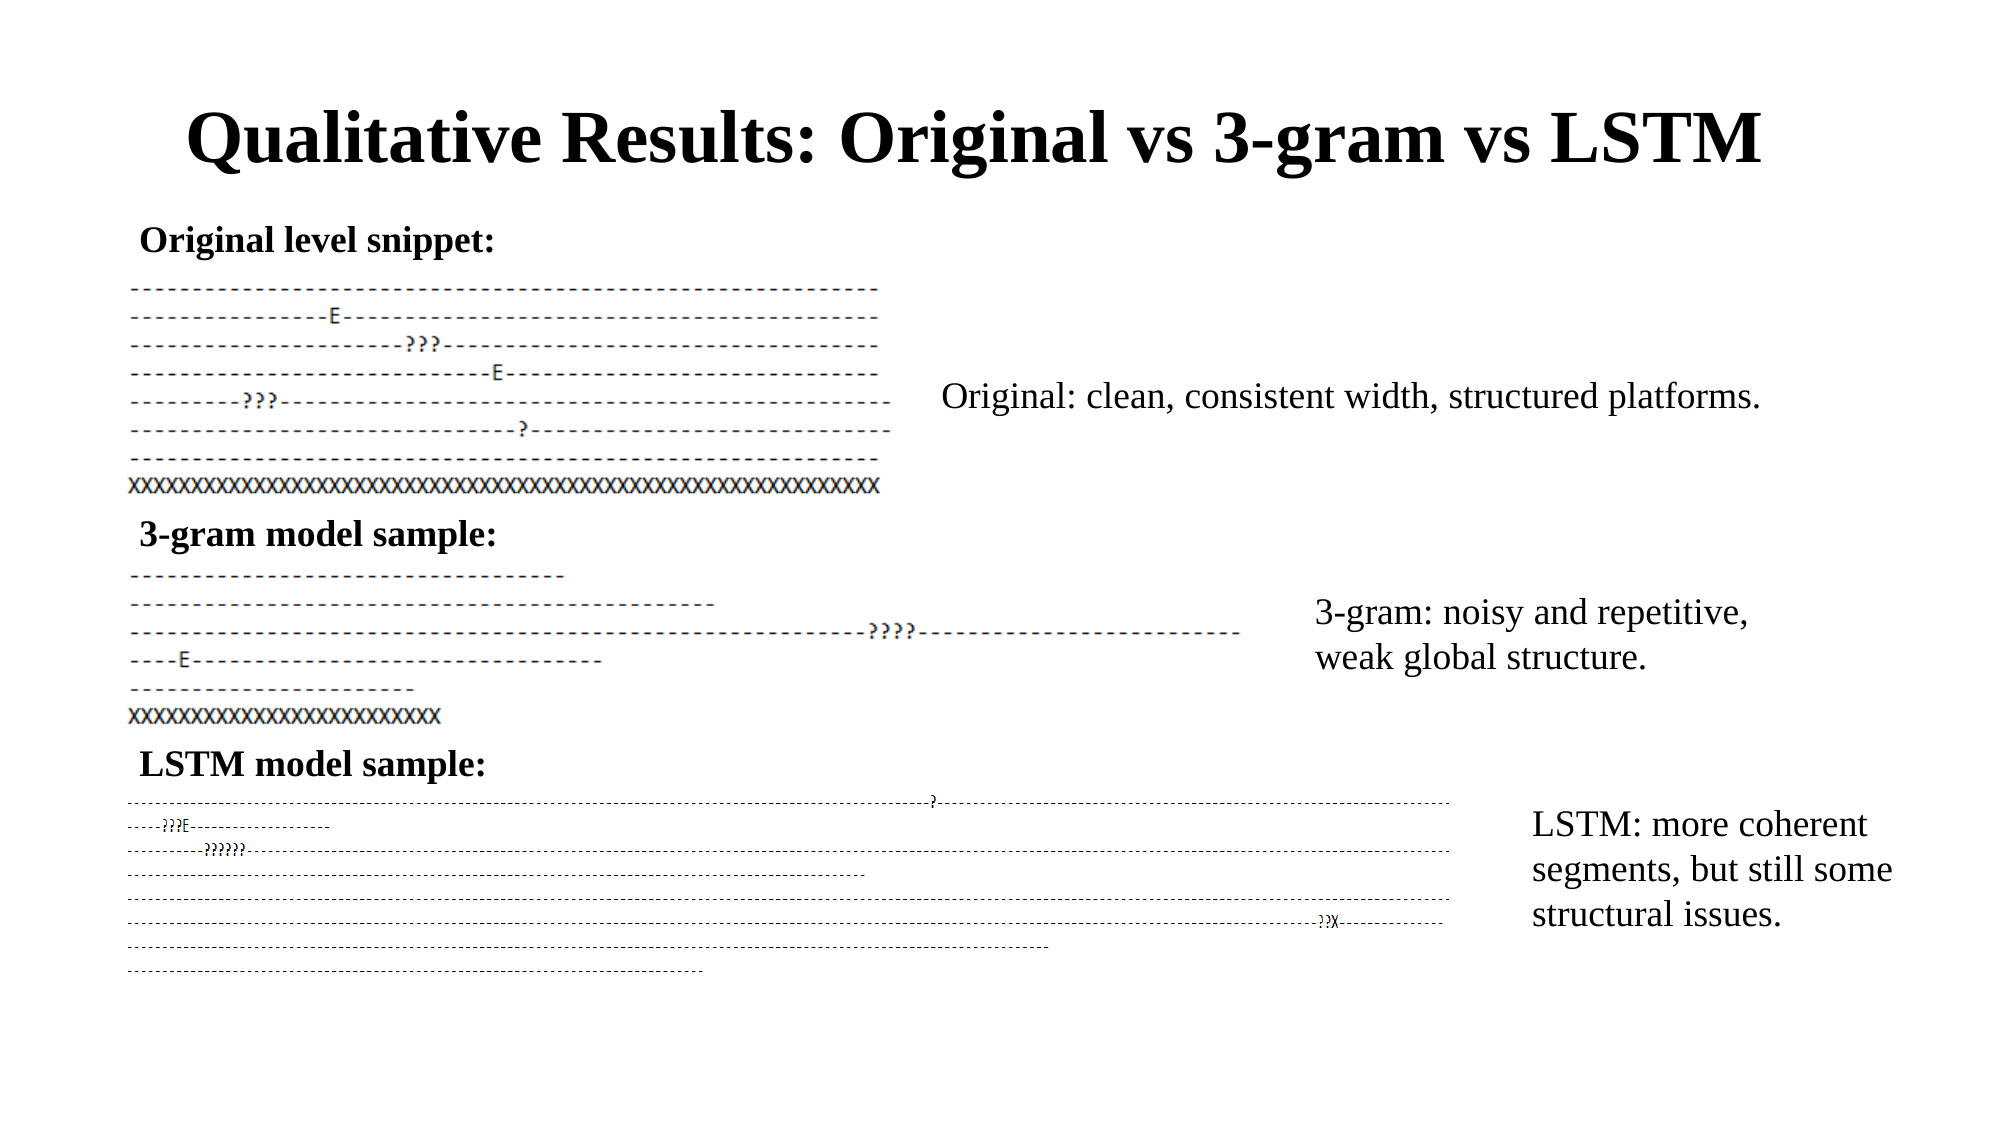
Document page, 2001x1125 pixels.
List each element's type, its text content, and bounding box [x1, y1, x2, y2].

text_box Original level snippet: [124, 208, 512, 268]
text_box 3-gram: noisy and repetitive, weak global structure. [1299, 579, 1774, 685]
picture [122, 275, 902, 514]
text_box Original: clean, consistent width, structured platforms. [926, 364, 1778, 424]
text_box LSTM: more coherent segments, but still some structural issues. [1517, 791, 2000, 942]
text_box 3-gram model sample: [124, 514, 514, 562]
picture [122, 791, 1449, 985]
picture [122, 562, 1253, 732]
title Qualitative Results: Original vs 3-gram vs LSTM [100, 90, 1849, 276]
text_box LSTM model sample: [124, 732, 503, 791]
